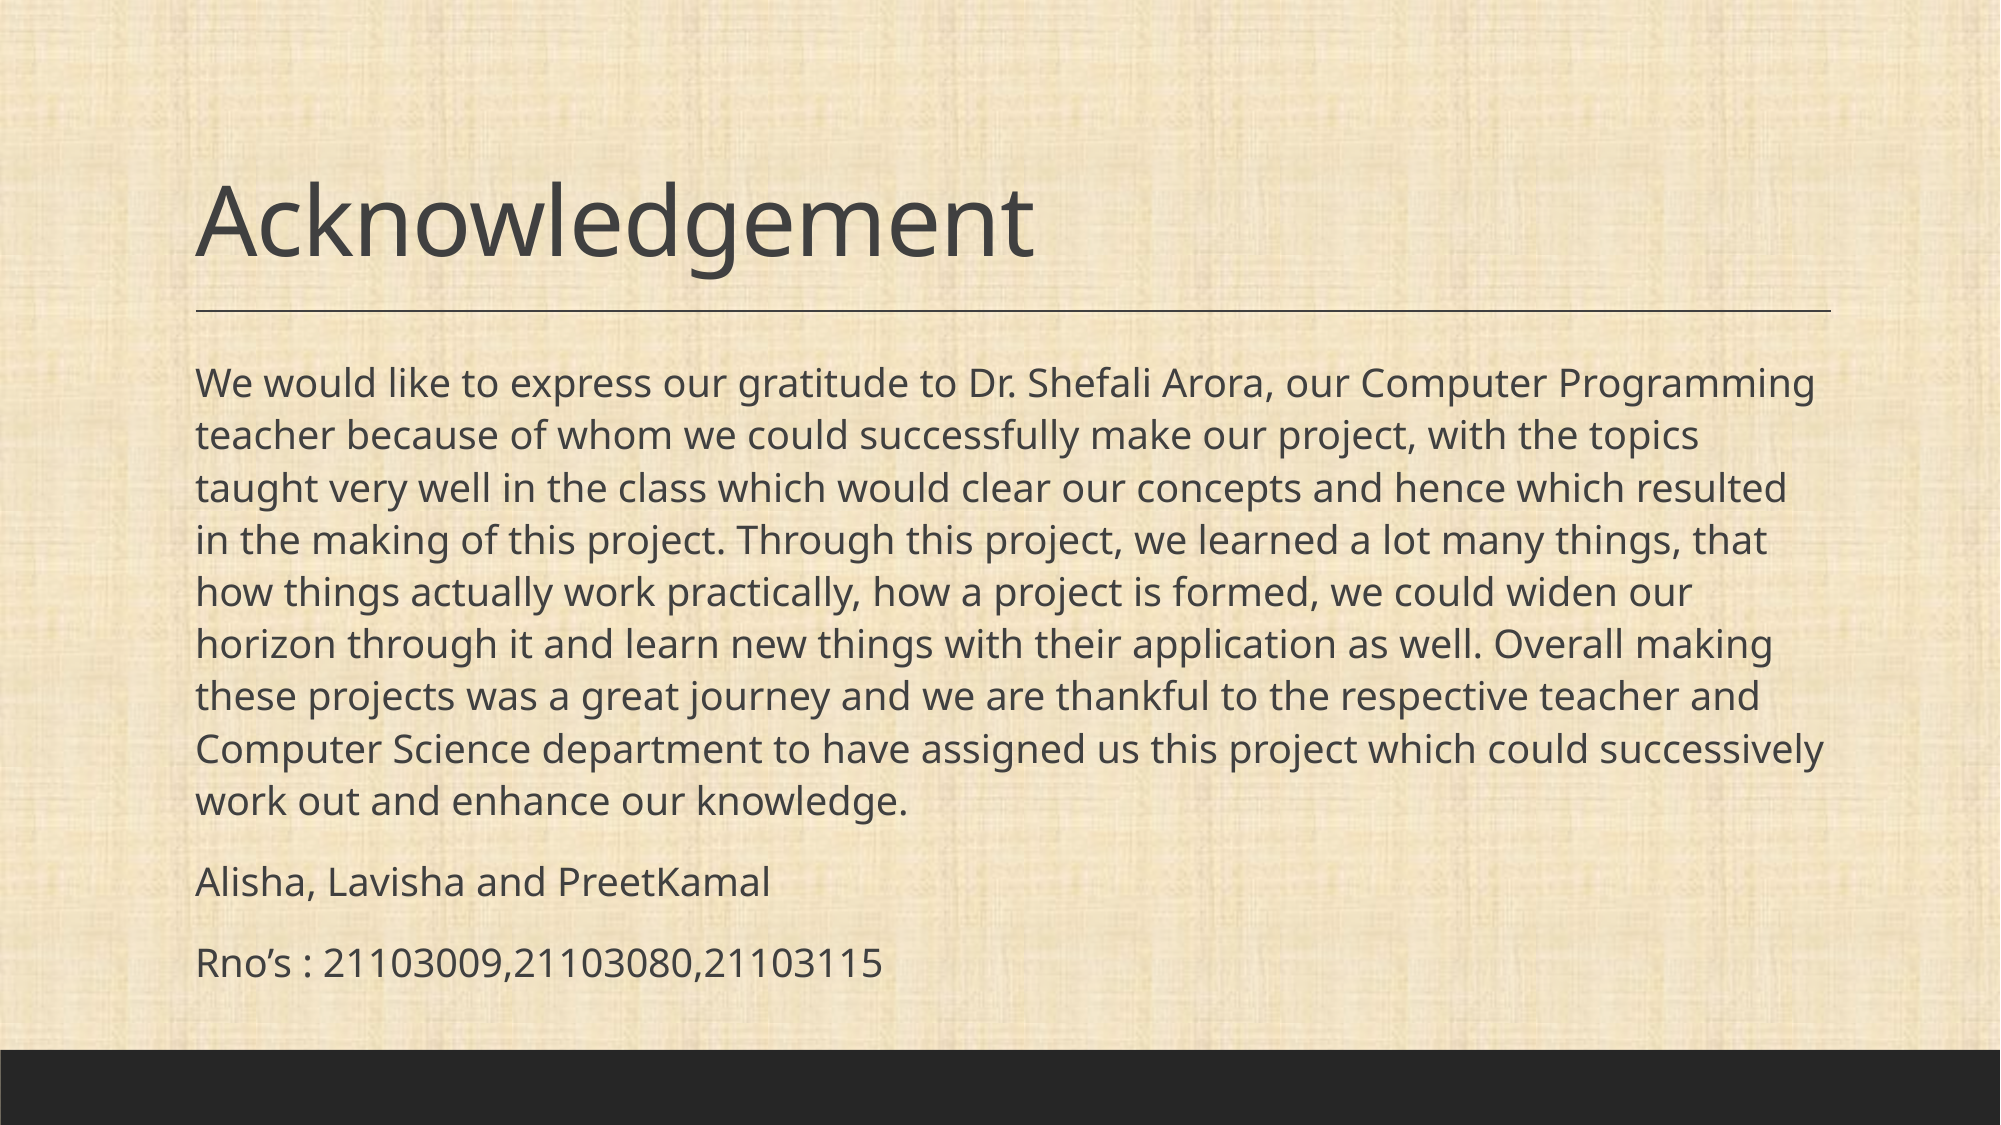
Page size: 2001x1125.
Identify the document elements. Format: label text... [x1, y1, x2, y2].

title Acknowledgement [180, 47, 1830, 285]
list We would like to express our gratitude to Dr. Shefali Arora, our Computer Programming teacher because of whom we could successfully make our project, with the topics taught very well in the class which would clear our concepts and hence which resulted in the making of this project. Through this project, we learned a lot many things, that how things actually work practically, how a project is formed, we could widen our horizon through it and learn new things with their application as well. Overall making these projects was a great journey and we are thankful to the respective teacher and Computer Science department to have assigned us this project which could successively work out and enhance our knowledge. Alisha, Lavisha and PreetKamal Rno’s : 21103009,21103080,21103115 [180, 345, 1830, 963]
